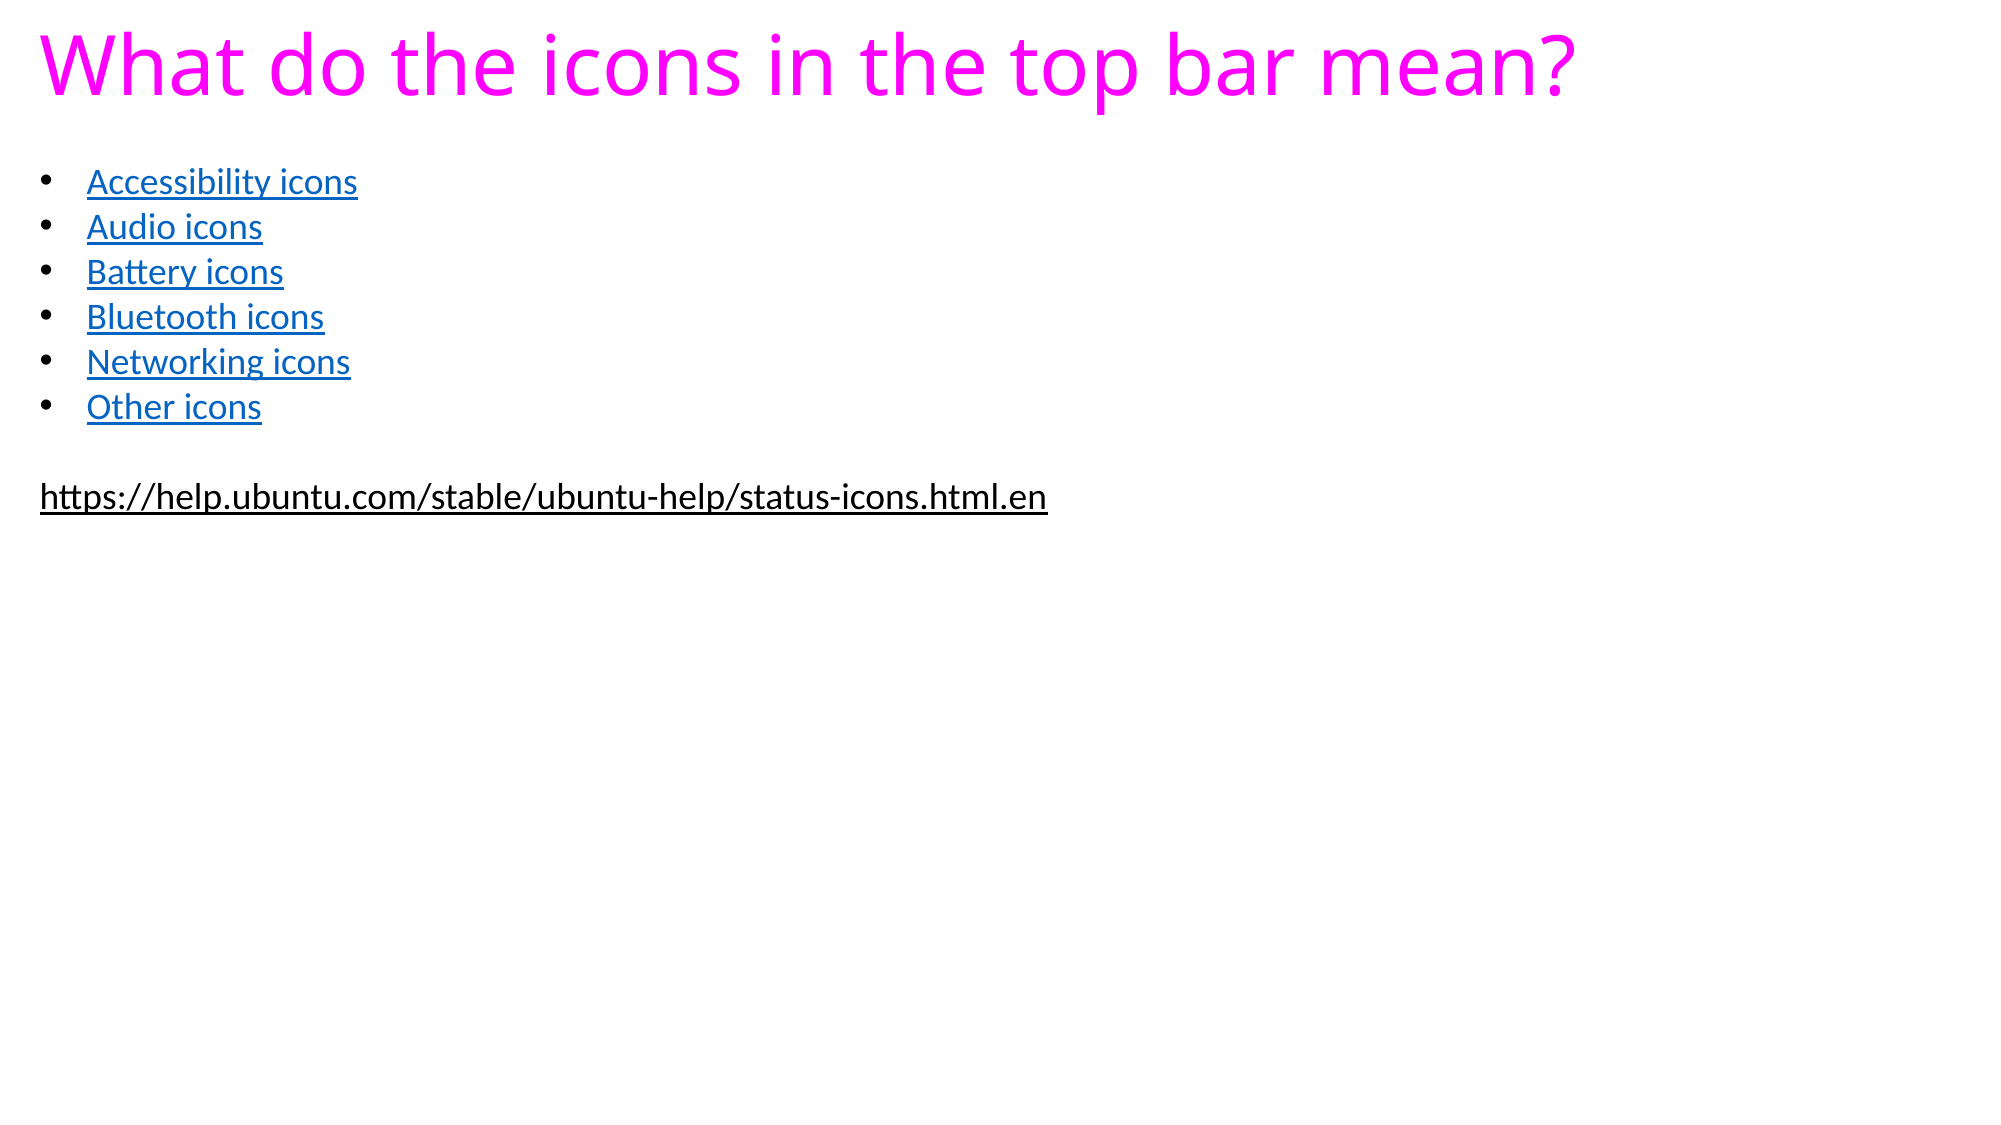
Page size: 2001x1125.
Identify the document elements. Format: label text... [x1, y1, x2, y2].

title What do the icons in the top bar mean? [24, 12, 1975, 125]
text_box Accessibility icons Audio icons Battery icons Bluetooth icons Networking icons Other icons https://help.ubuntu.com/stable/ubuntu-help/status-icons.html.en [24, 149, 1375, 525]
